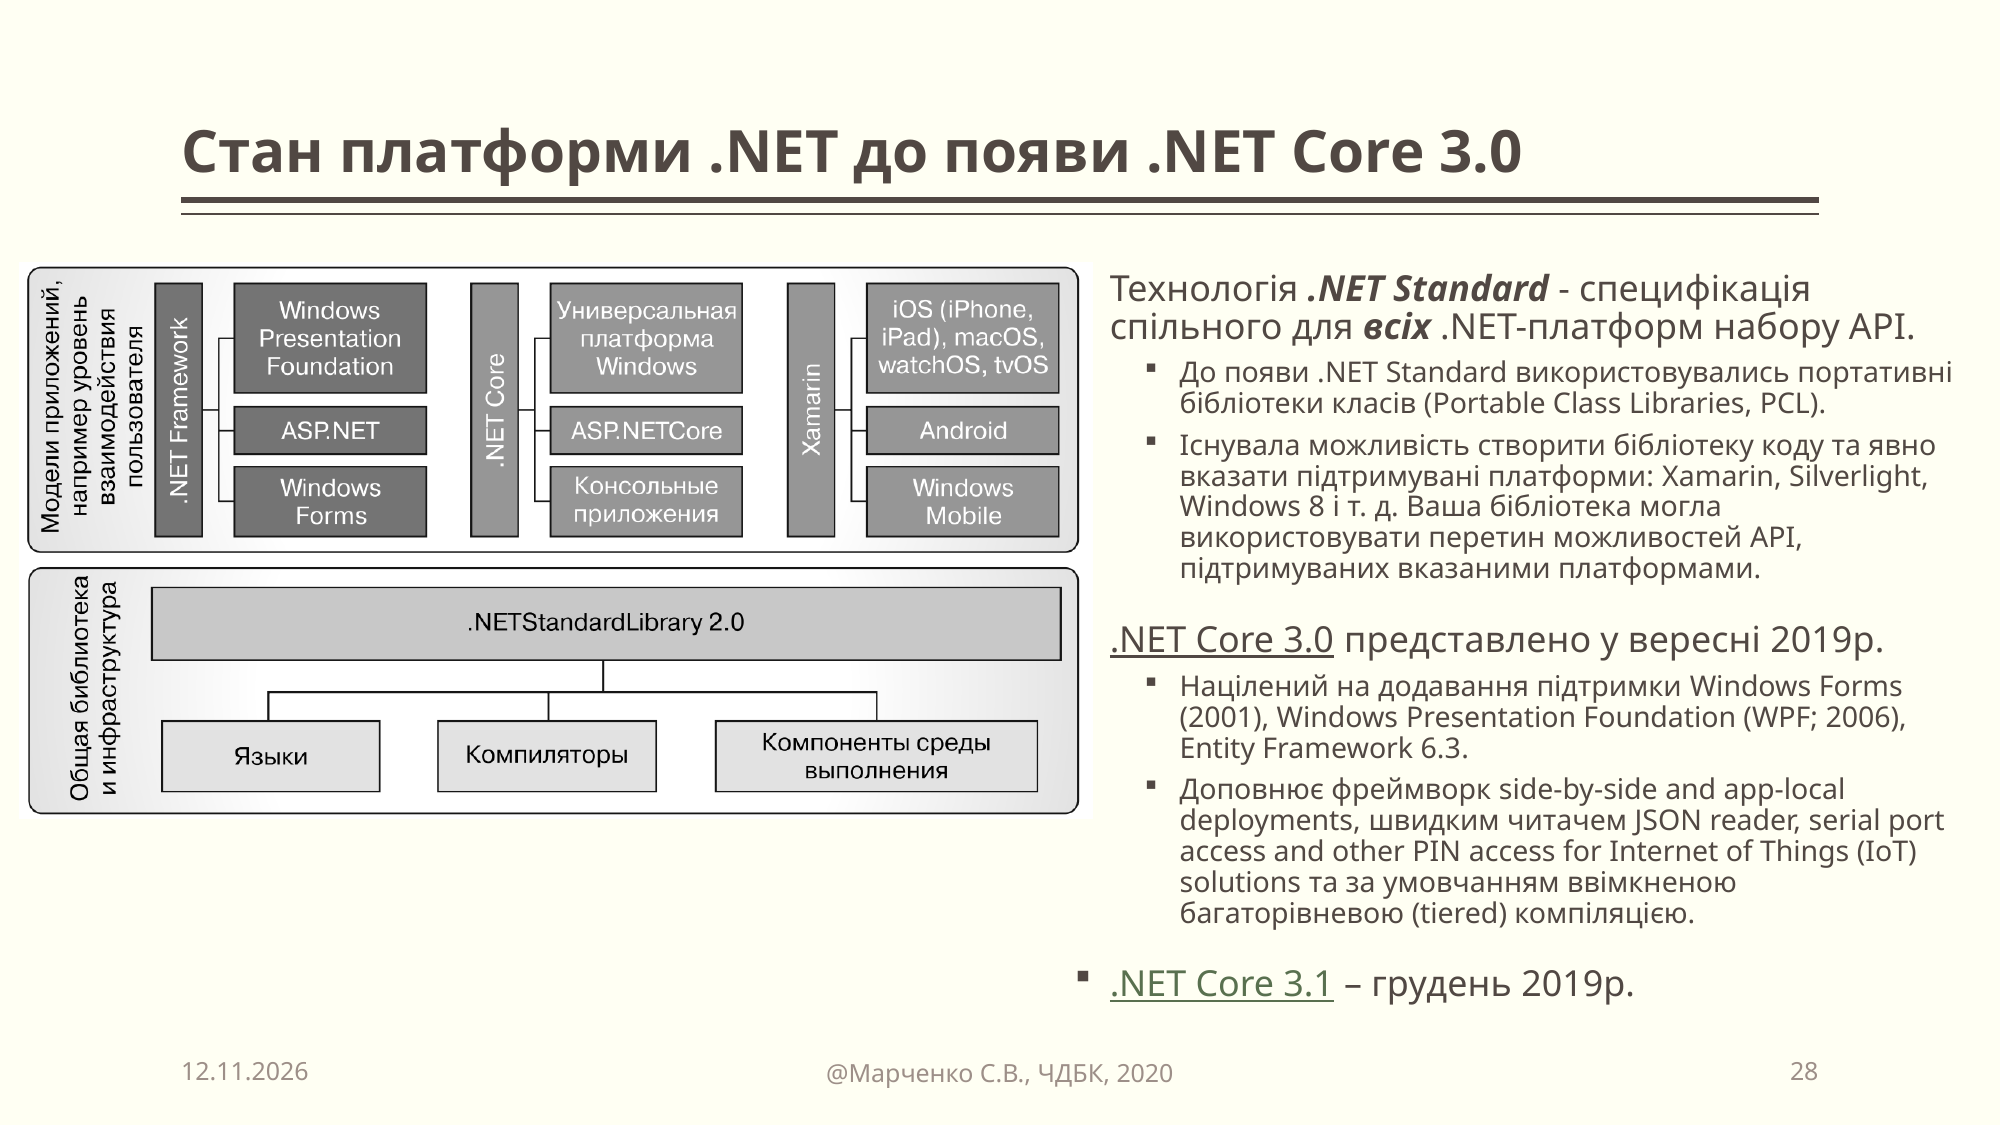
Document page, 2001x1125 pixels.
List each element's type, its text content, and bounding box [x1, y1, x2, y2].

picture [19, 262, 1093, 819]
list Технологія .NET Standard - специфікація спільного для всіх .NET-платформ набору АРІ. До появи .NET Standard використовувались портативні бібліотеки класів (Portable Class Libraries, PCL). Існувала можливість створити бібліотеку коду та явно вказати підтримувані платформи: Xamarin, Silverlight, Windows 8 і т. д. Ваша бібліотека могла використовувати перетин можливостей API, підтримуваних вказаними платформами. .NET Core 3.0 представлено у вересні 2019р. Націлений на додавання підтримки Windows Forms (2001), Windows Presentation Foundation (WPF; 2006), Entity Framework 6.3. Доповнює фреймворк side-by-side and app-local deployments, швидким читачем JSON reader, serial port access and other PIN access for Internet of Things (IoT) solutions та за умовчанням ввімкненою багаторівневою (tiered) компіляцією. .NET Core 3.1 – грудень 2019р. [1074, 262, 1960, 1043]
slide_number 28 [1518, 1042, 1819, 1103]
footer @Марченко С.В., ЧДБК, 2020 [481, 1042, 1518, 1103]
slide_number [181, 1042, 481, 1103]
title Стан платформи .NET до появи .NET Core 3.0 [181, 12, 1819, 193]
